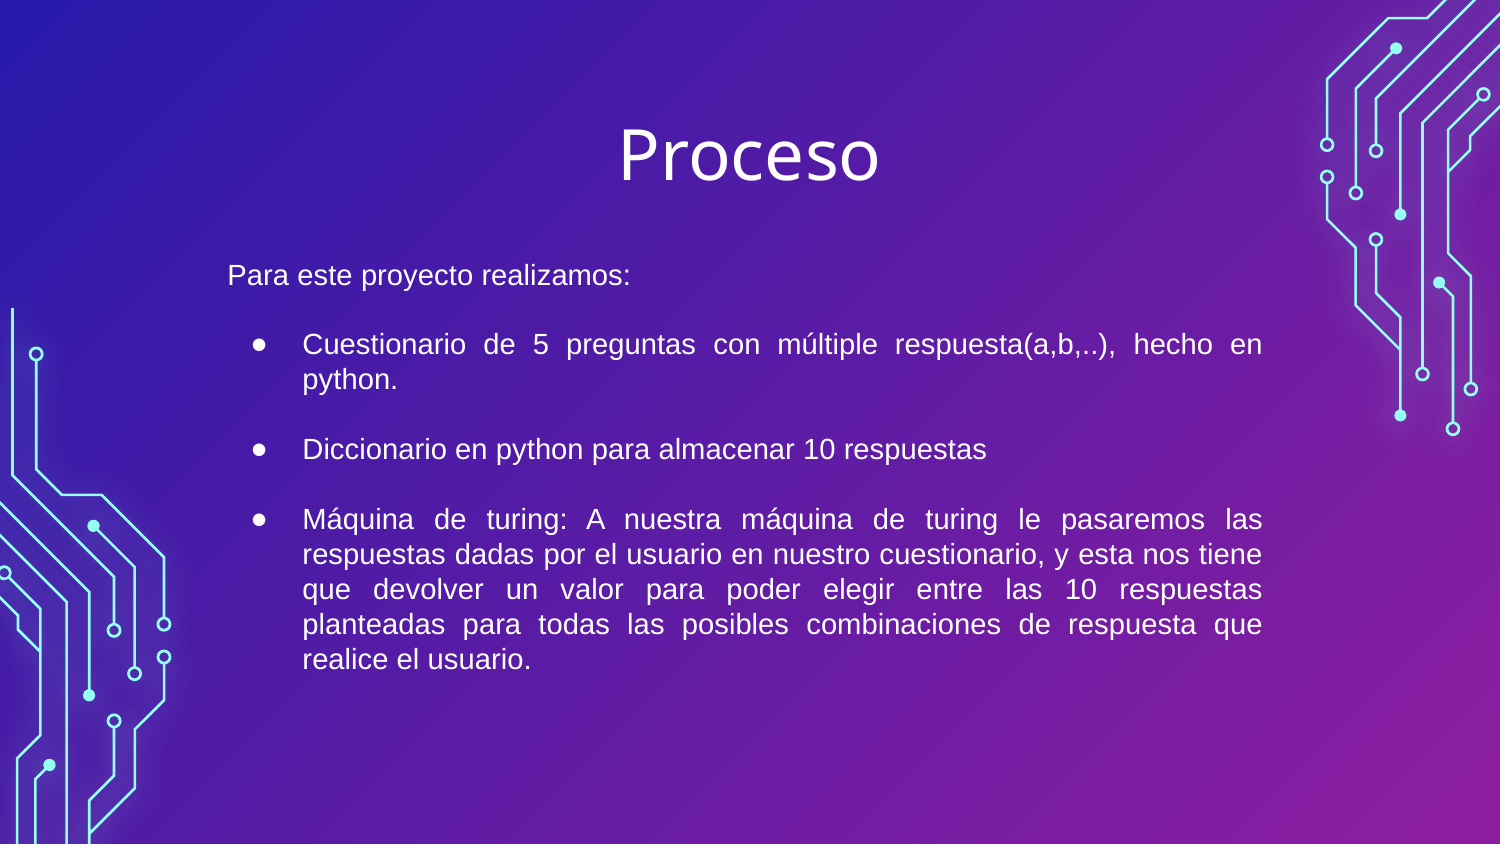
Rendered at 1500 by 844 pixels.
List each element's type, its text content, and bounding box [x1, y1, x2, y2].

text_box Para este proyecto realizamos: Cuestionario de 5 preguntas con múltiple respuesta(a,b,..), hecho en python. Diccionario en python para almacenar 10 respuestas Máquina de turing: A nuestra máquina de turing le pasaremos las respuestas dadas por el usuario en nuestro cuestionario, y esta nos tiene que devolver un valor para poder elegir entre las 10 respuestas planteadas para todas las posibles combinaciones de respuesta que realice el usuario. [212, 240, 1279, 726]
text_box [0, 307, 172, 844]
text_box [1319, 0, 1500, 437]
title Proceso [117, 109, 1314, 204]
